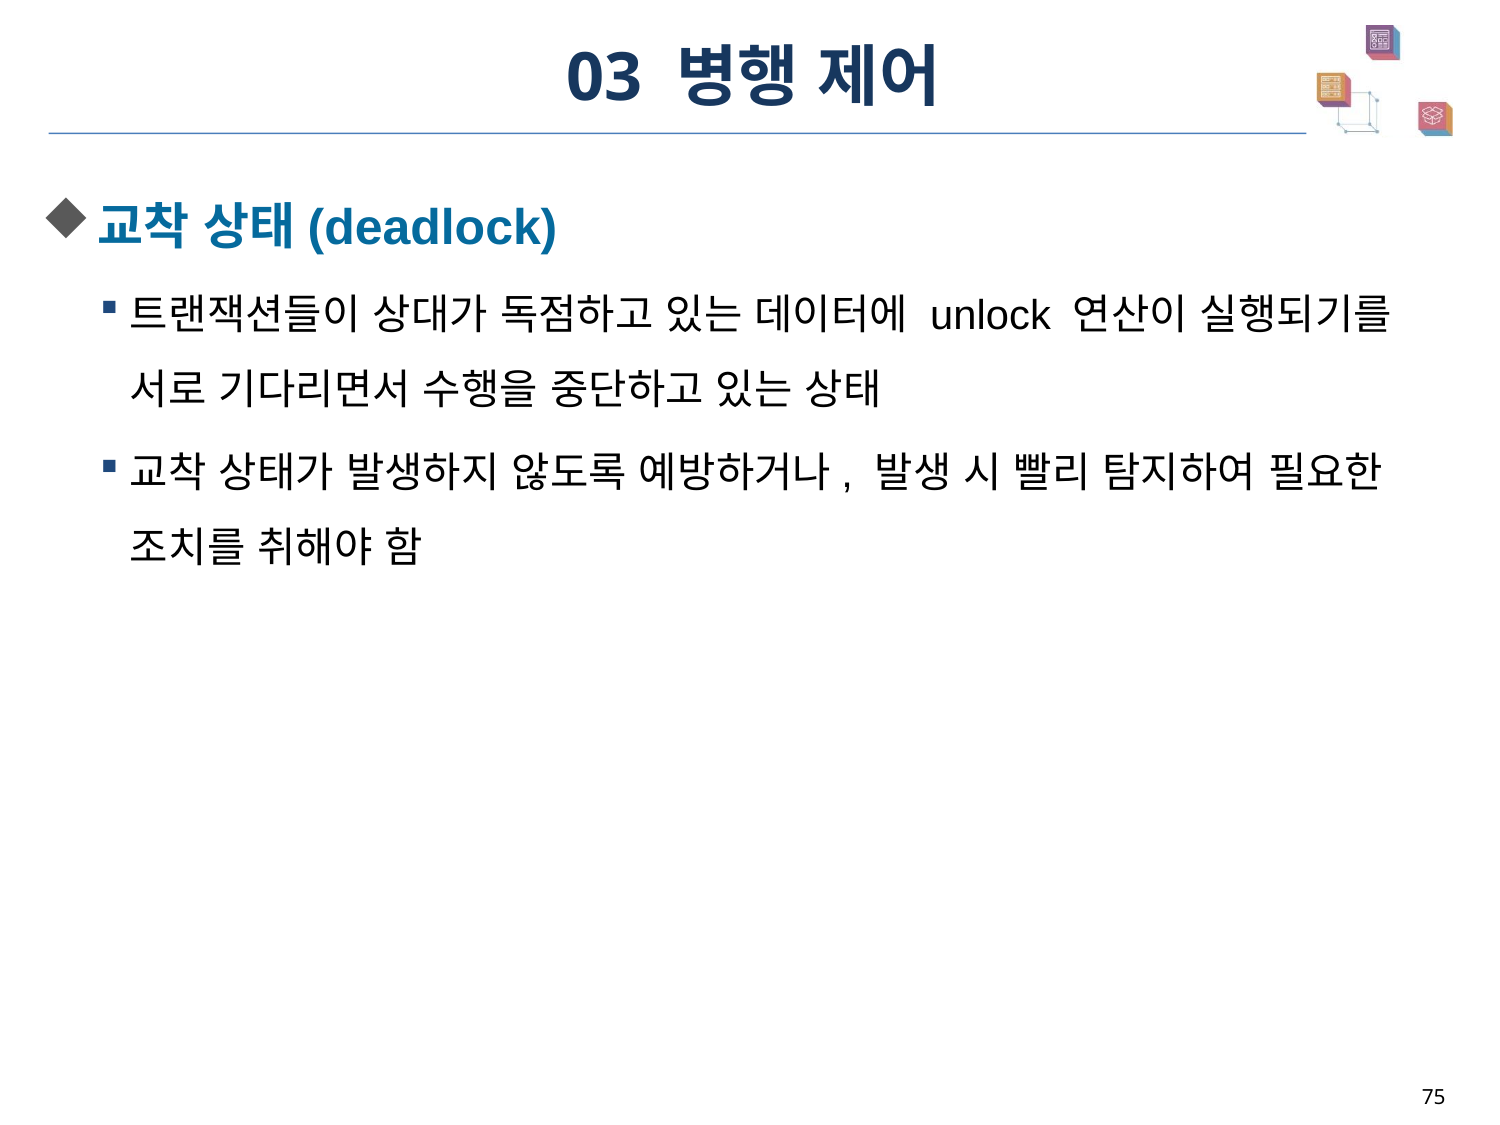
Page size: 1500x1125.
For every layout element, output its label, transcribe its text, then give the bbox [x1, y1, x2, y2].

list 교착 상태(deadlock) 트랜잭션들이 상대가 독점하고 있는 데이터에 unlock 연산이 실행되기를 서로 기다리면서 수행을 중단하고 있는 상태 교착 상태가 발생하지 않도록 예방하거나, 발생 시 빨리 탐지하여 필요한 조치를 취해야 함 [26, 187, 1478, 1097]
title 03 병행 제어 [48, 25, 1459, 123]
picture [1316, 123, 1453, 138]
